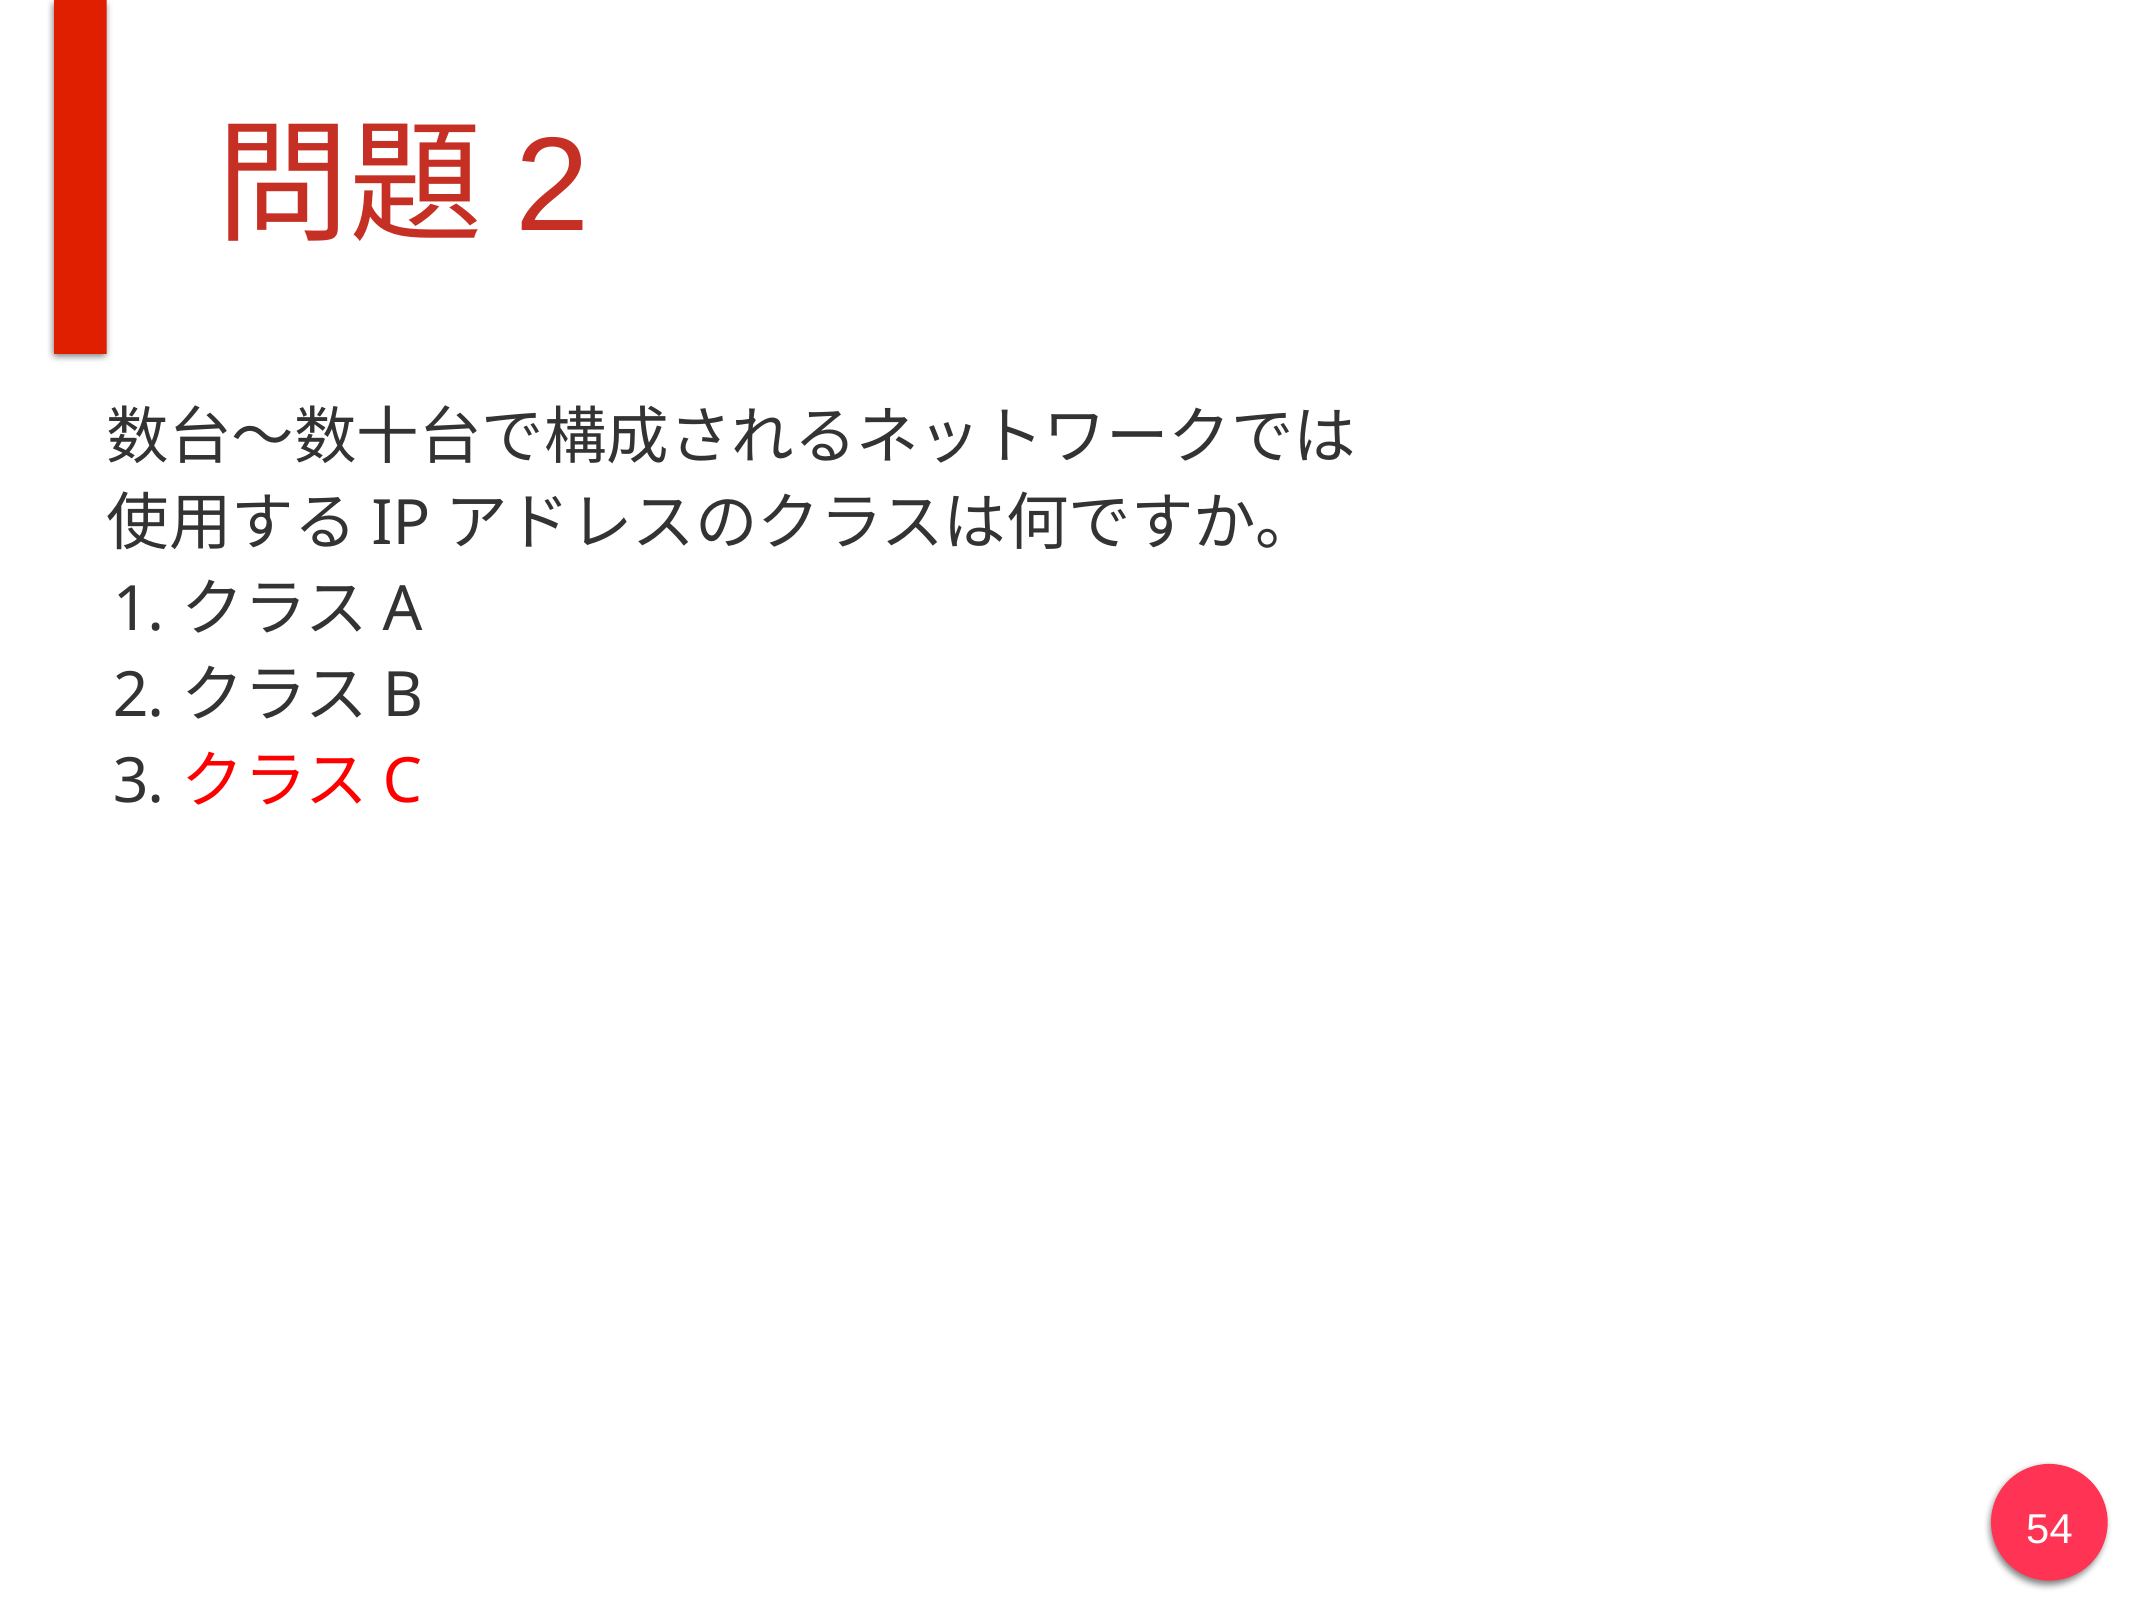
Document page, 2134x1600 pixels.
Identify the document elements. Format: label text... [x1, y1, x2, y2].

text_box 数台〜数十台で構成されるネットワークでは 使用するIPアドレスのクラスは何ですか。 クラスA クラスB クラスC [98, 376, 2114, 1356]
title 問題2 [208, 18, 2030, 336]
slide_number 54 [2012, 1493, 2087, 1600]
